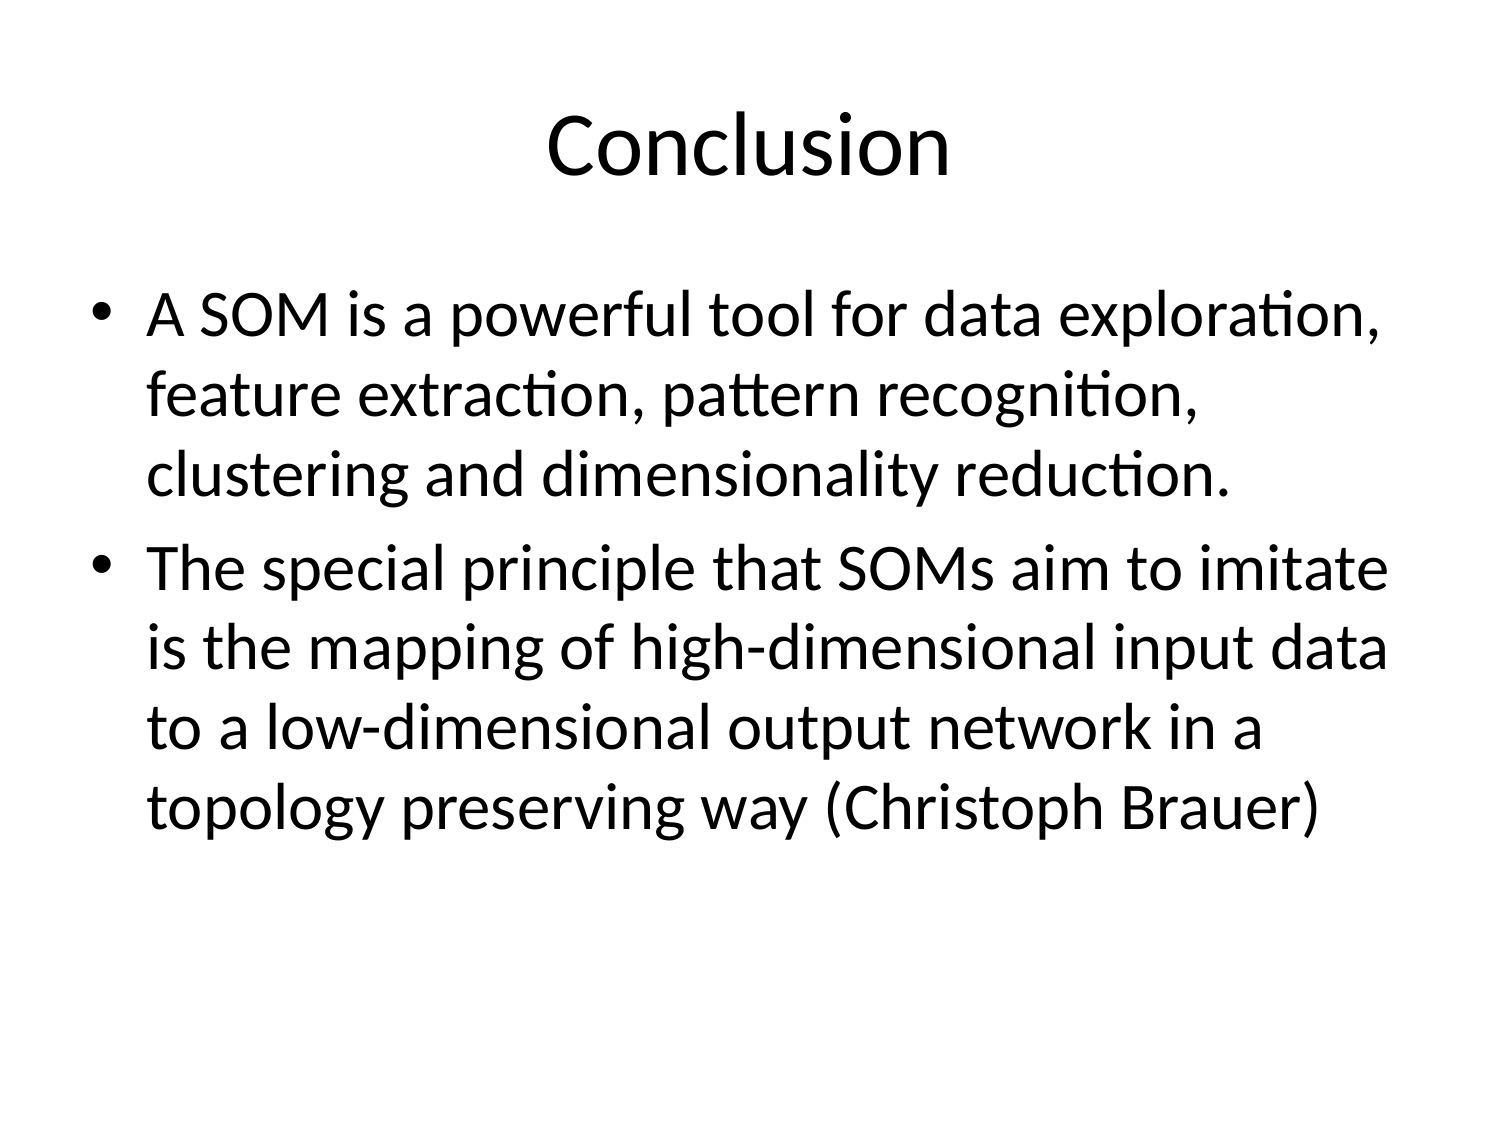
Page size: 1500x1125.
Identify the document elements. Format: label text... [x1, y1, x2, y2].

title Conclusion [75, 45, 1425, 233]
list A SOM is a powerful tool for data exploration, feature extraction, pattern recognition, clustering and dimensionality reduction. The special principle that SOMs aim to imitate is the mapping of high-dimensional input data to a low-dimensional output network in a topology preserving way (Christoph Brauer) [75, 262, 1425, 1005]
